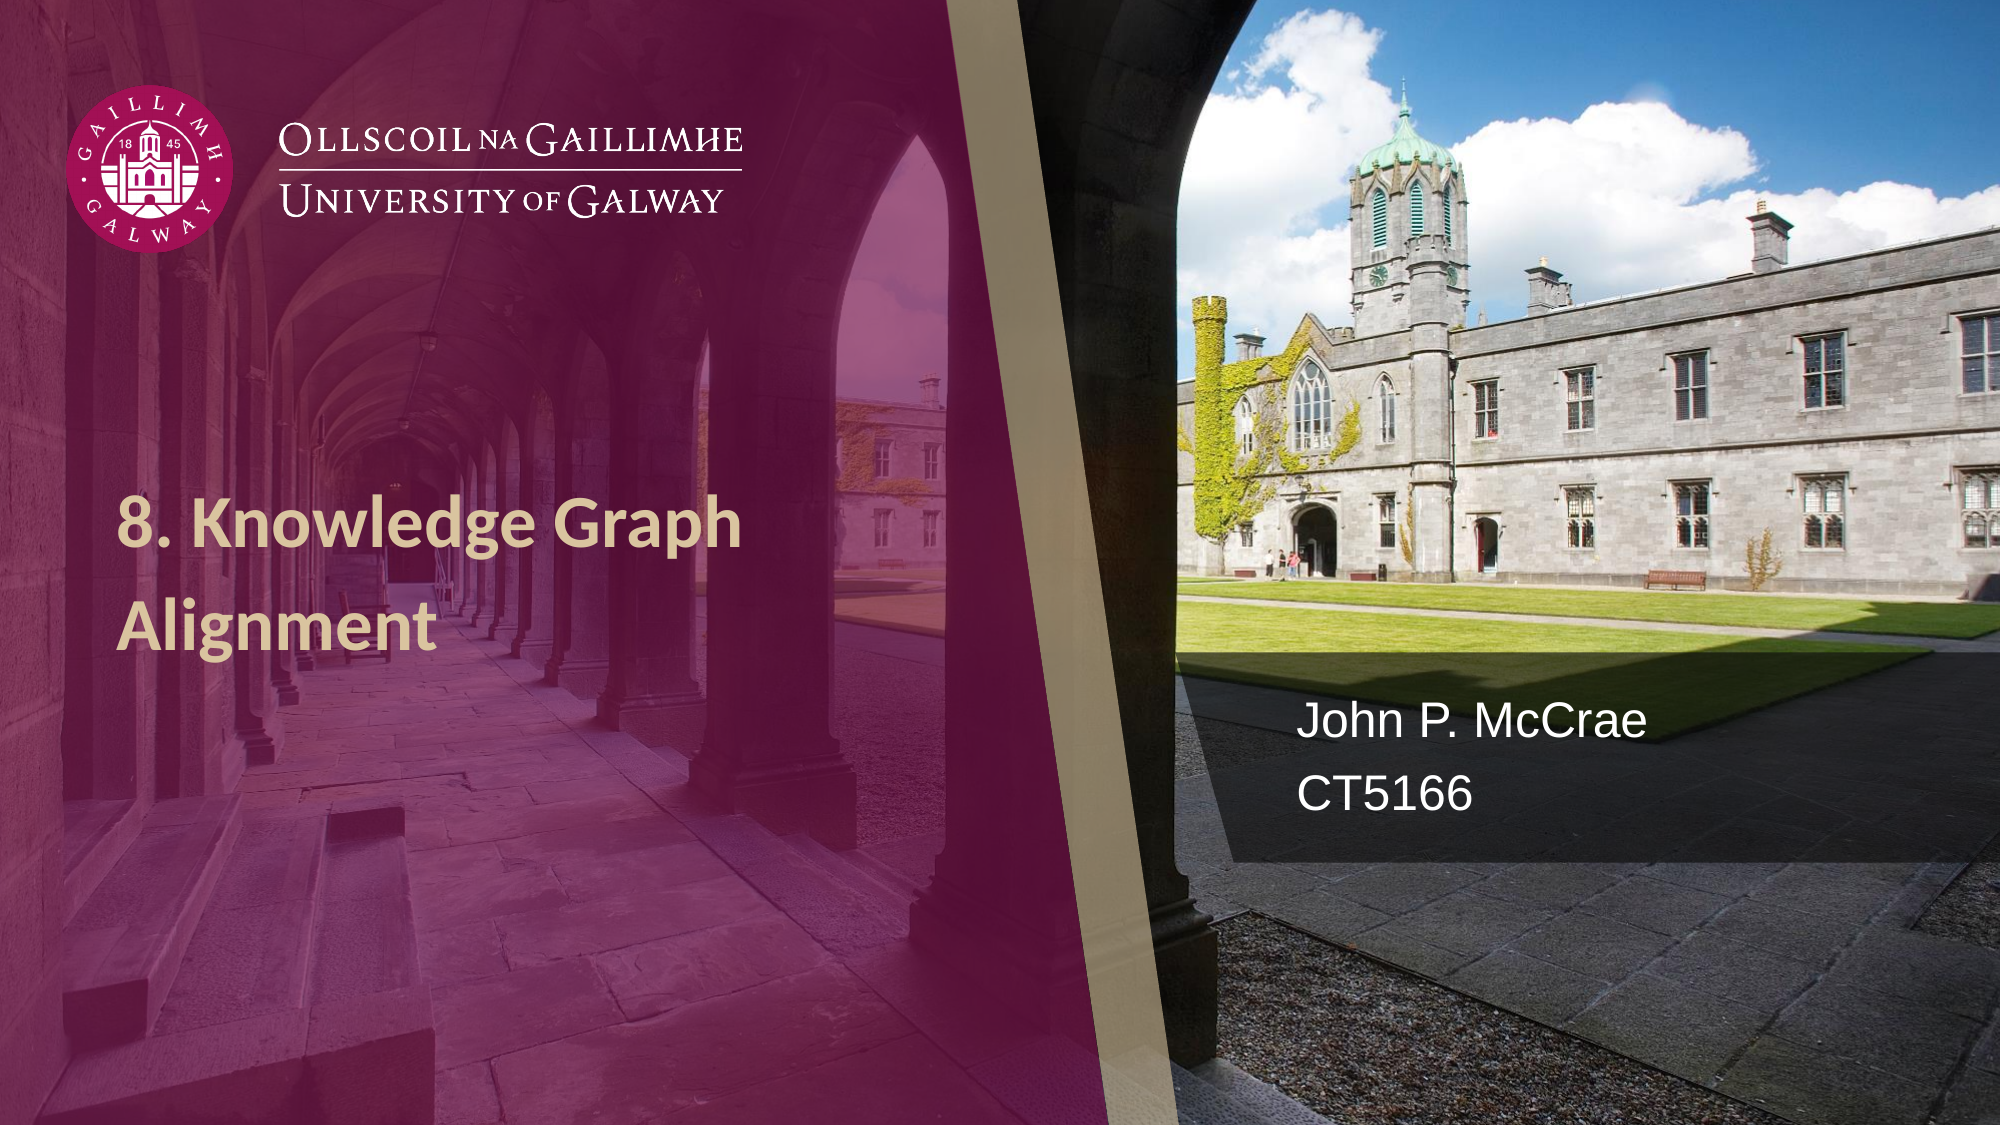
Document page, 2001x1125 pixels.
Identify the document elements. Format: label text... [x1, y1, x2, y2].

subtitle John P. McCrae CT5166 [1272, 660, 1991, 847]
picture [1018, 0, 2000, 1125]
title 8. Knowledge Graph Alignment [101, 441, 1000, 684]
picture [66, 85, 742, 253]
